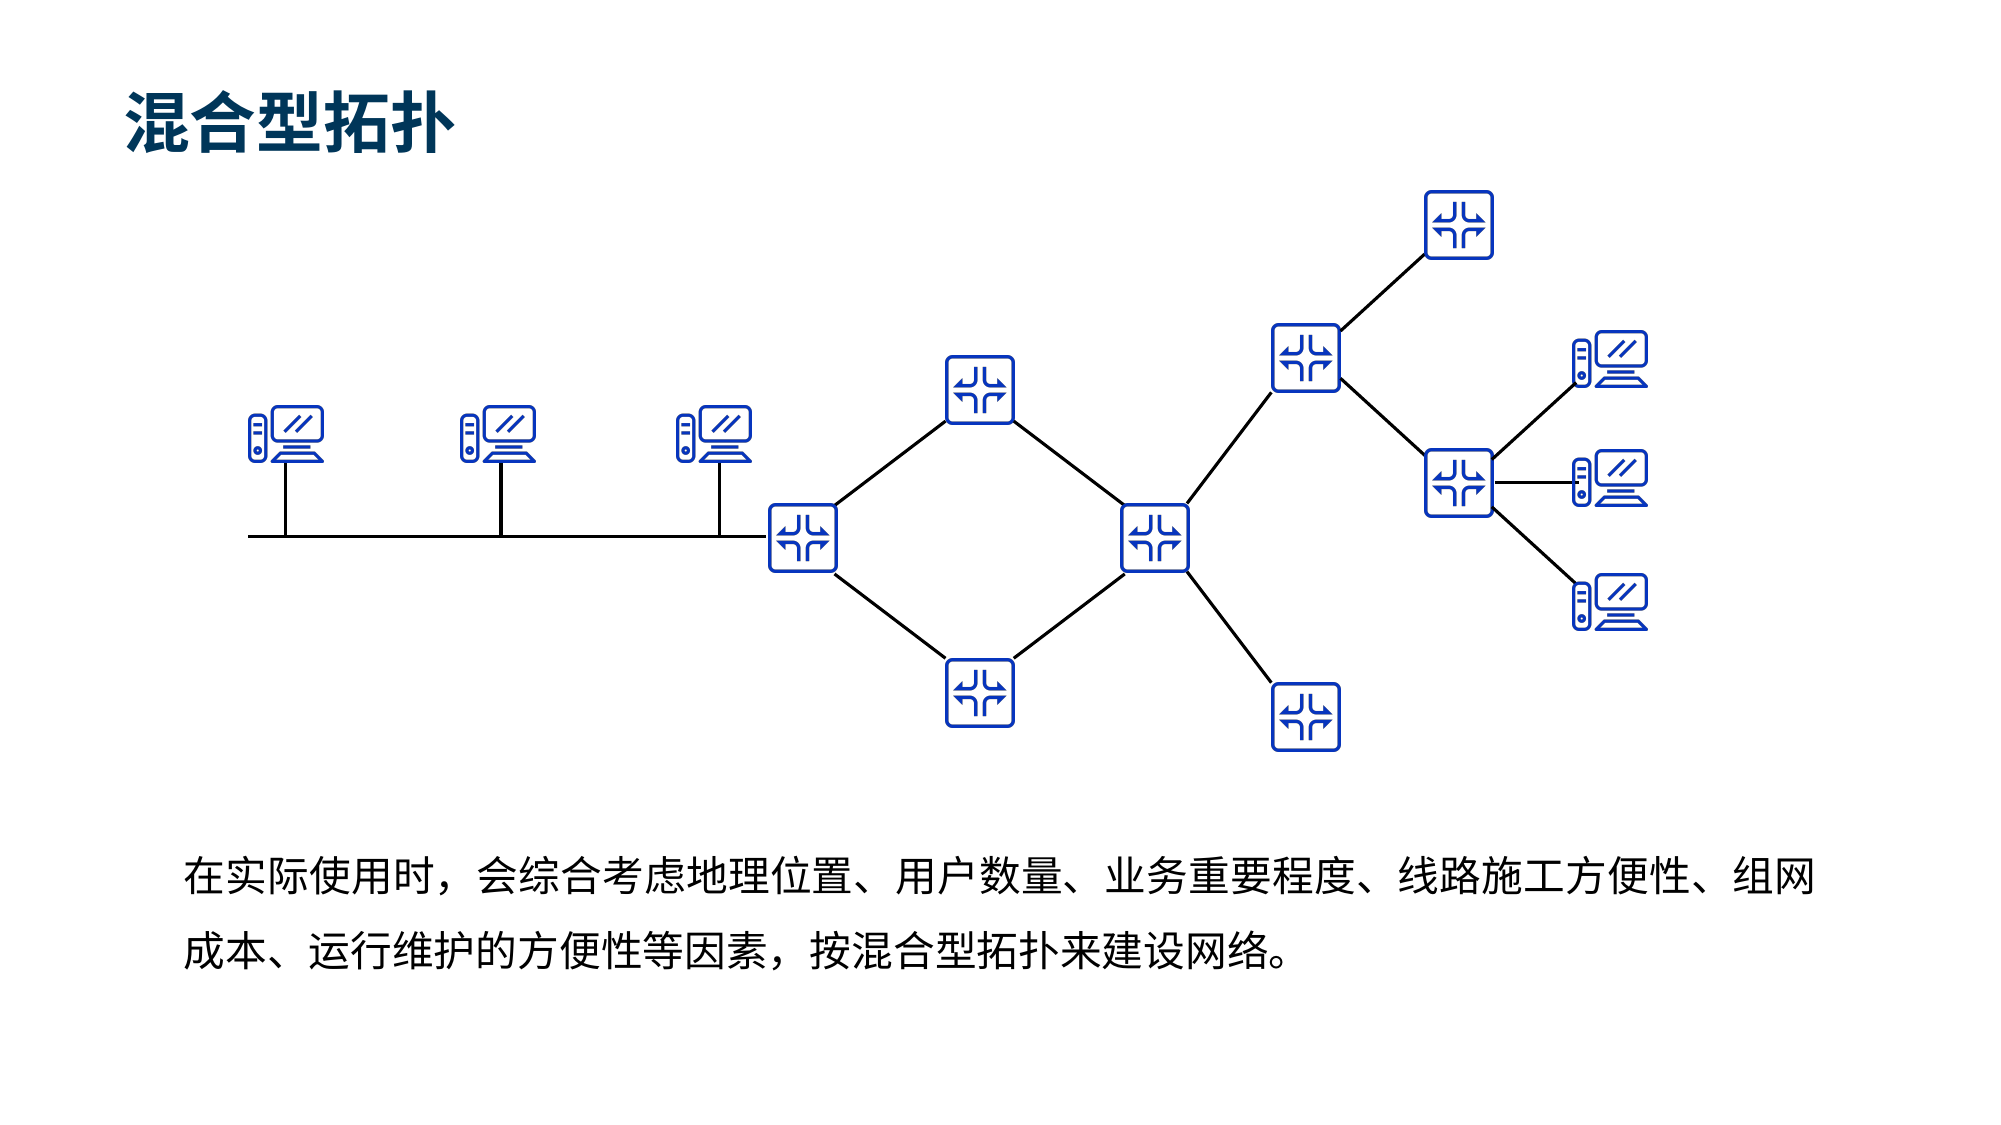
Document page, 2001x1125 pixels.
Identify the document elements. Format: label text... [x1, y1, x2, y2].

picture [1271, 682, 1341, 752]
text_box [1281, 312, 1484, 397]
picture [1571, 449, 1648, 508]
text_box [834, 421, 1125, 506]
title 混合型拓扑 [108, 0, 1890, 169]
picture [945, 659, 1015, 728]
picture [460, 405, 536, 463]
picture [768, 503, 838, 573]
picture [1571, 330, 1648, 388]
picture [1424, 448, 1434, 518]
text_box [1434, 439, 1637, 527]
text_box 在实际使用时，会综合考虑地理位置、用户数量、业务重要程度、线路施工方便性、组网成本、运行维护的方便性等因素，按混合型拓扑来建设网络。 [168, 817, 1832, 982]
picture [1571, 573, 1648, 632]
picture [945, 355, 1015, 421]
picture [247, 405, 324, 463]
picture [1271, 323, 1281, 393]
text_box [834, 573, 1125, 659]
picture [676, 405, 752, 463]
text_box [1083, 495, 1375, 580]
picture [1424, 190, 1495, 260]
